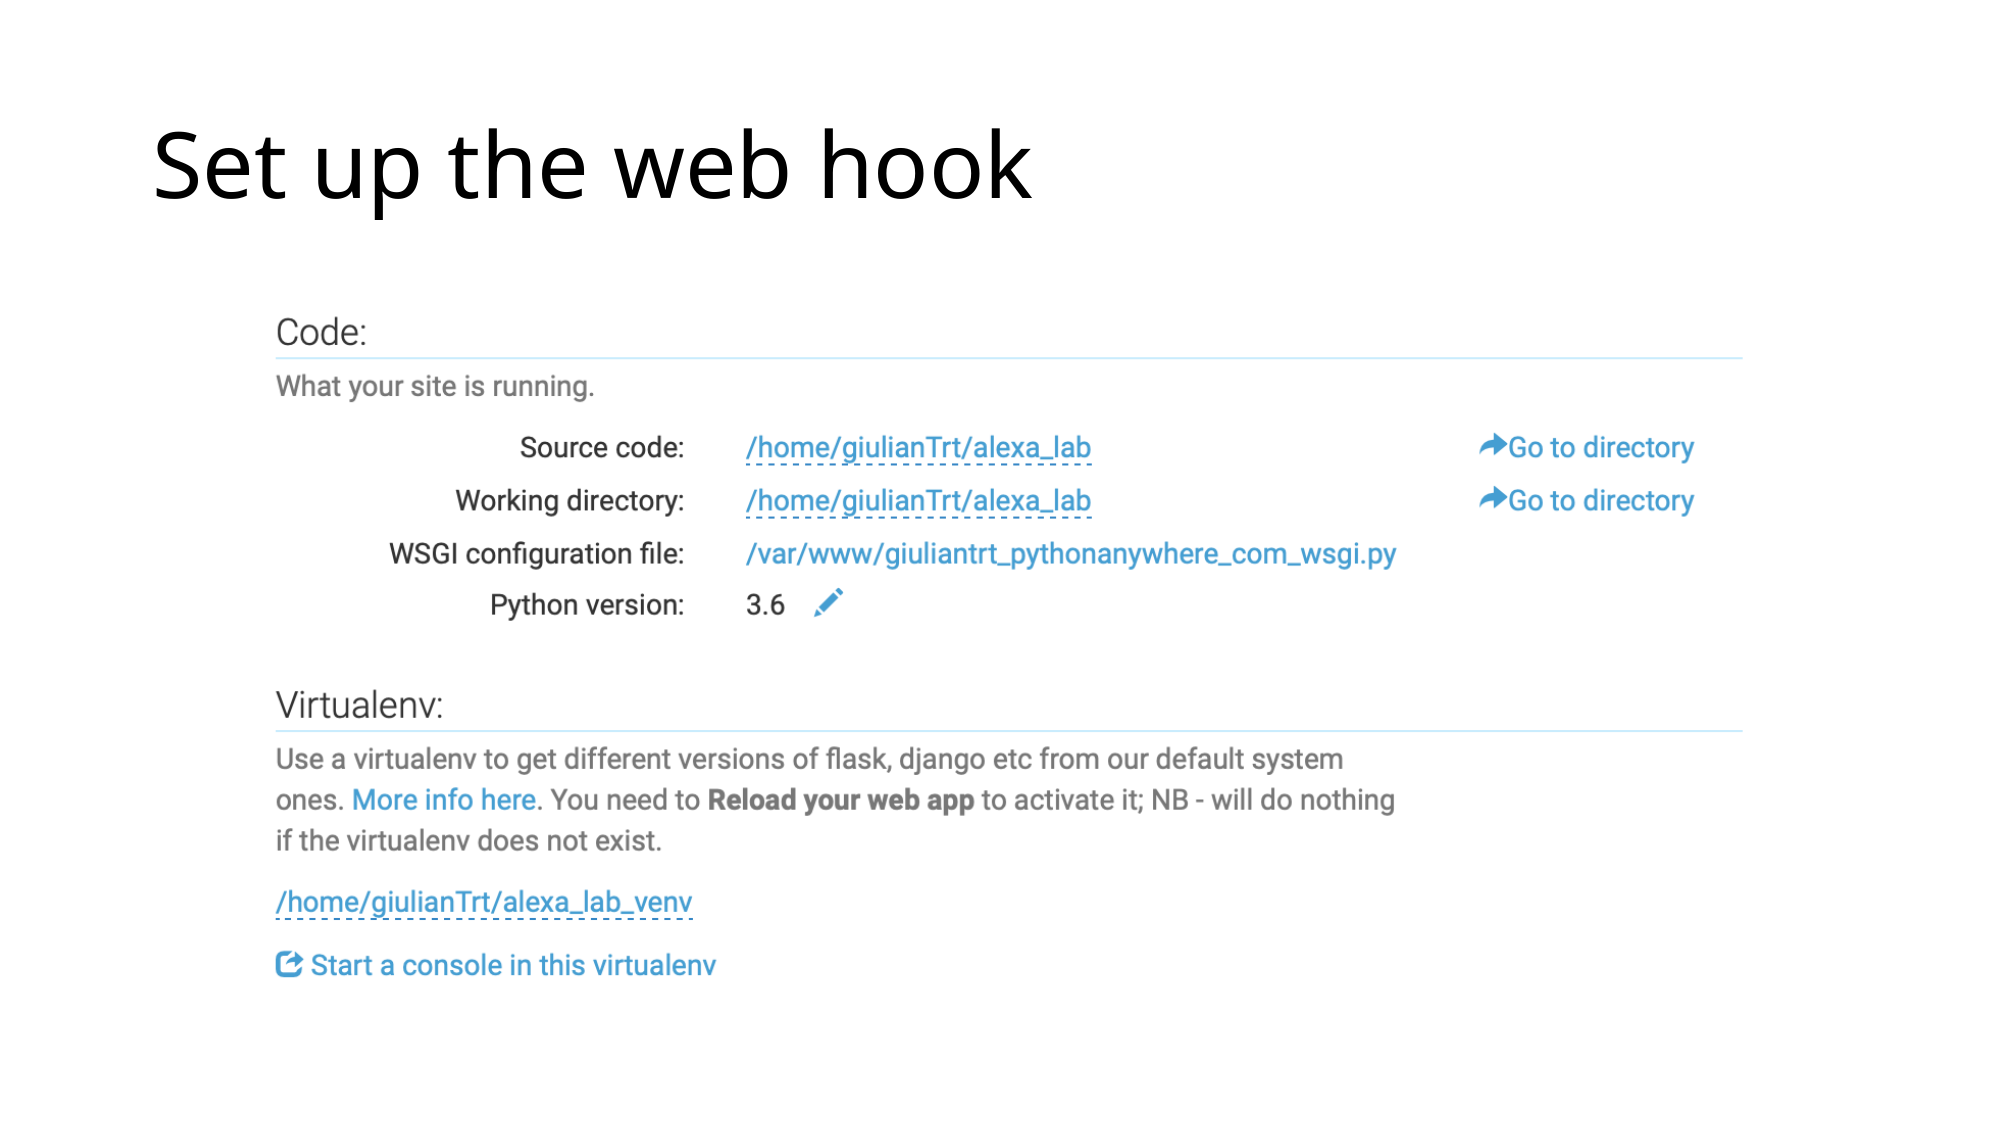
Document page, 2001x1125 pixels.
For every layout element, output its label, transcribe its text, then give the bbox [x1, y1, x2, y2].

title Set up the web hook [137, 59, 1863, 278]
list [189, 299, 1811, 1014]
